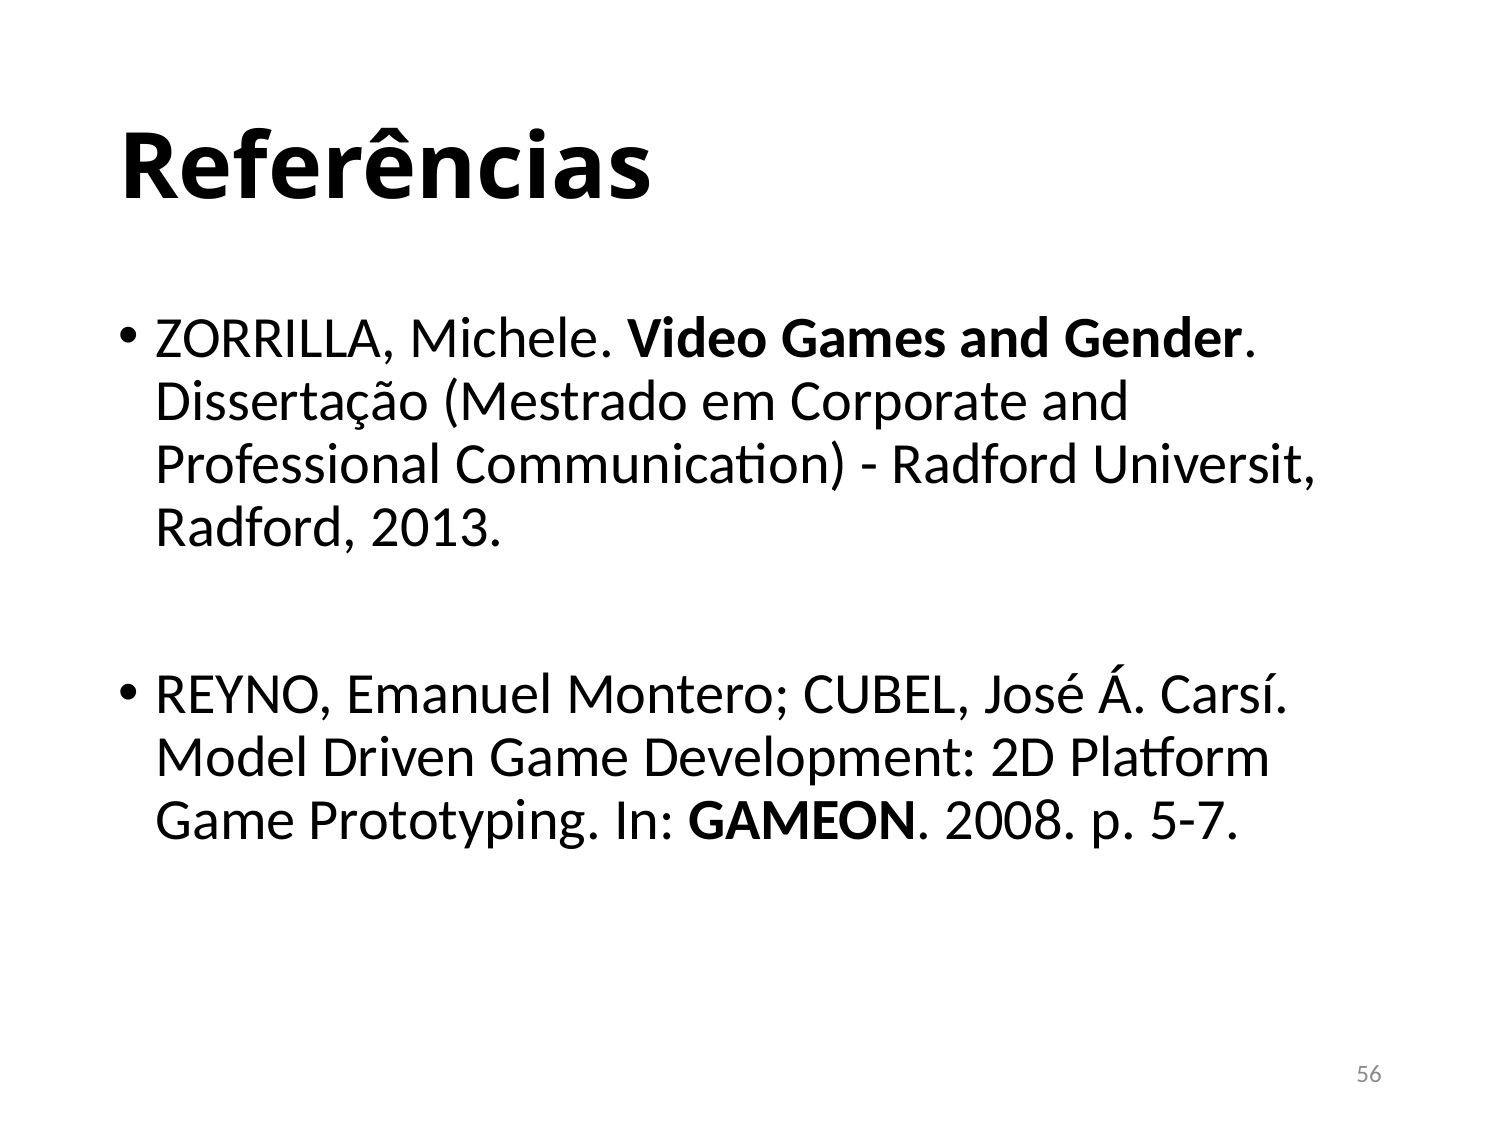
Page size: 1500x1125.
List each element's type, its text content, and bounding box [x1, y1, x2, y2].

slide_number 56 [1059, 1042, 1397, 1103]
title Referências [103, 59, 1397, 278]
list ZORRILLA, Michele. Video Games and Gender. Dissertação (Mestrado em Corporate and Professional Communication) - Radford Universit, Radford, 2013. REYNO, Emanuel Montero; CUBEL, José Á. Carsí. Model Driven Game Development: 2D Platform Game Prototyping. In: GAMEON. 2008. p. 5-7. [103, 299, 1397, 1014]
